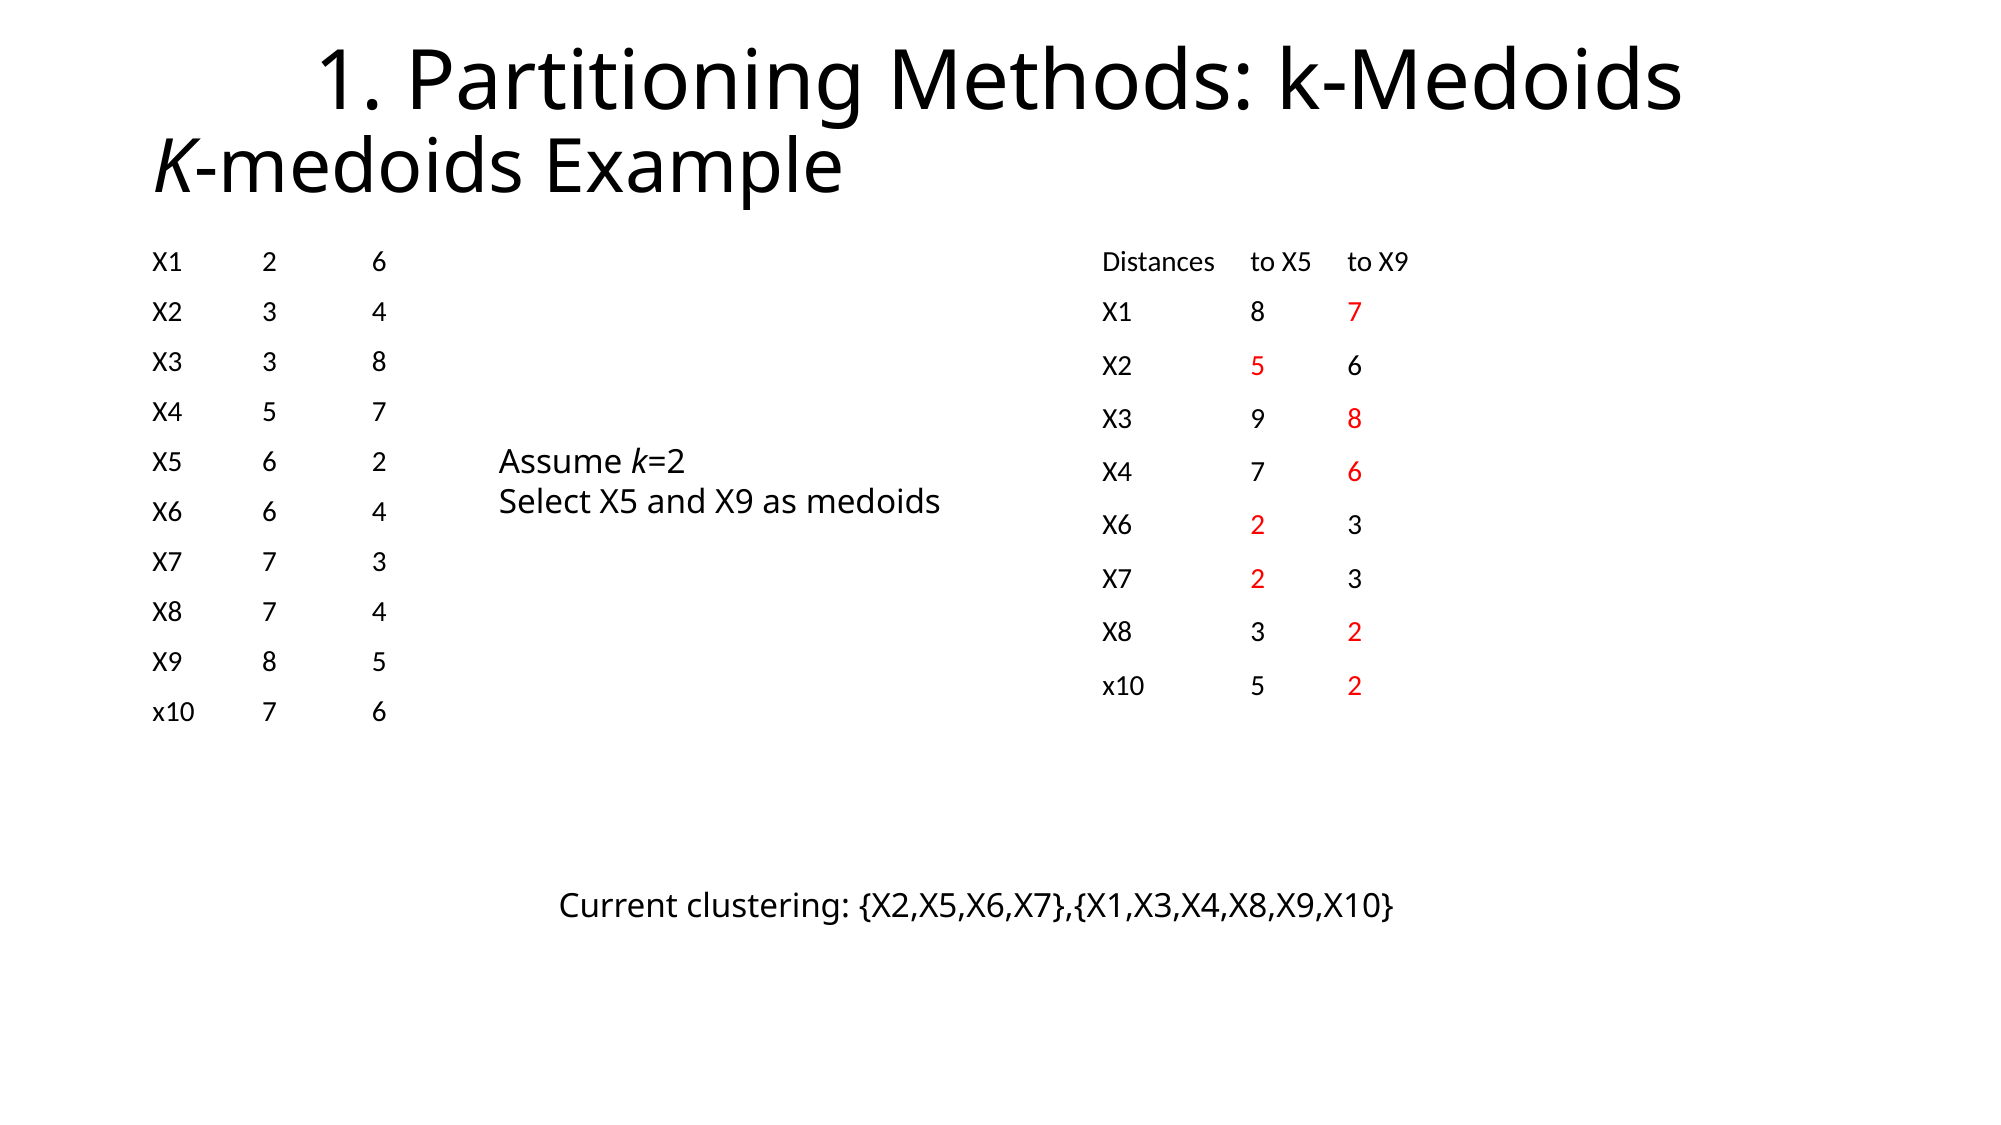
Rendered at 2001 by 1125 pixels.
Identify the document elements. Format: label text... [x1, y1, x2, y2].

table_cell X7 [1087, 559, 1235, 612]
table_cell 5 [1235, 666, 1332, 719]
table_cell 4 [357, 592, 466, 642]
table_cell 7 [357, 392, 466, 442]
table_cell X8 [1087, 612, 1235, 666]
table_header to X5 [1235, 242, 1332, 292]
table_cell 6 [247, 442, 357, 492]
table_cell 3 [247, 342, 357, 392]
table_cell 2 [1332, 612, 1429, 666]
text_box Current clustering: {X2,X5,X6,X7},{X1,X3,X4,X8,X9,X10} [543, 876, 1411, 932]
table_header to X9 [1332, 242, 1429, 292]
title K-medoids Example [137, 138, 1863, 278]
table_cell X2 [1087, 346, 1235, 399]
table_cell 9 [1235, 399, 1332, 452]
table_cell X1 [1087, 292, 1235, 346]
table_cell 8 [357, 342, 466, 392]
table_header 2 [247, 242, 357, 292]
table_cell 7 [1332, 292, 1429, 346]
table_cell X4 [137, 392, 247, 442]
table_cell 6 [247, 492, 357, 542]
table_cell 5 [357, 642, 466, 692]
table_cell 8 [247, 642, 357, 692]
table_cell 6 [357, 692, 466, 742]
table_cell 8 [1235, 292, 1332, 346]
table_cell X6 [1087, 506, 1235, 559]
table_cell 2 [1235, 506, 1332, 559]
table_cell 3 [1332, 559, 1429, 612]
table_cell 7 [247, 692, 357, 742]
table_cell X5 [137, 442, 247, 492]
text_box Assume k=2 Select X5 and X9 as medoids [484, 432, 957, 528]
table_cell 5 [1235, 346, 1332, 399]
table_cell 3 [1235, 612, 1332, 666]
table_header X1 [137, 242, 247, 292]
table_cell 5 [247, 392, 357, 442]
table_cell 3 [1332, 506, 1429, 559]
table_cell 6 [1332, 452, 1429, 506]
table_cell 3 [357, 542, 466, 592]
table_cell X9 [137, 642, 247, 692]
table_cell X7 [137, 542, 247, 592]
table_cell X4 [1087, 452, 1235, 506]
table_cell X6 [137, 492, 247, 542]
table_cell 2 [357, 442, 466, 492]
table_cell X3 [1087, 399, 1235, 452]
text_box 1. Partitioning Methods: k-Medoids [137, 19, 1863, 138]
table_cell X3 [137, 342, 247, 392]
table_header 6 [357, 242, 466, 292]
table_cell 2 [1332, 666, 1429, 719]
table_cell 4 [357, 292, 466, 342]
table_cell x10 [1087, 666, 1235, 719]
table_cell 7 [1235, 452, 1332, 506]
table_cell 8 [1332, 399, 1429, 452]
table_cell 3 [247, 292, 357, 342]
table_header Distances [1087, 242, 1235, 292]
table_cell 7 [247, 542, 357, 592]
table_cell X8 [137, 592, 247, 642]
table_cell 2 [1235, 559, 1332, 612]
table_cell 4 [357, 492, 466, 542]
table_cell x10 [137, 692, 247, 742]
table_cell 6 [1332, 346, 1429, 399]
table_cell X2 [137, 292, 247, 342]
table_cell 7 [247, 592, 357, 642]
